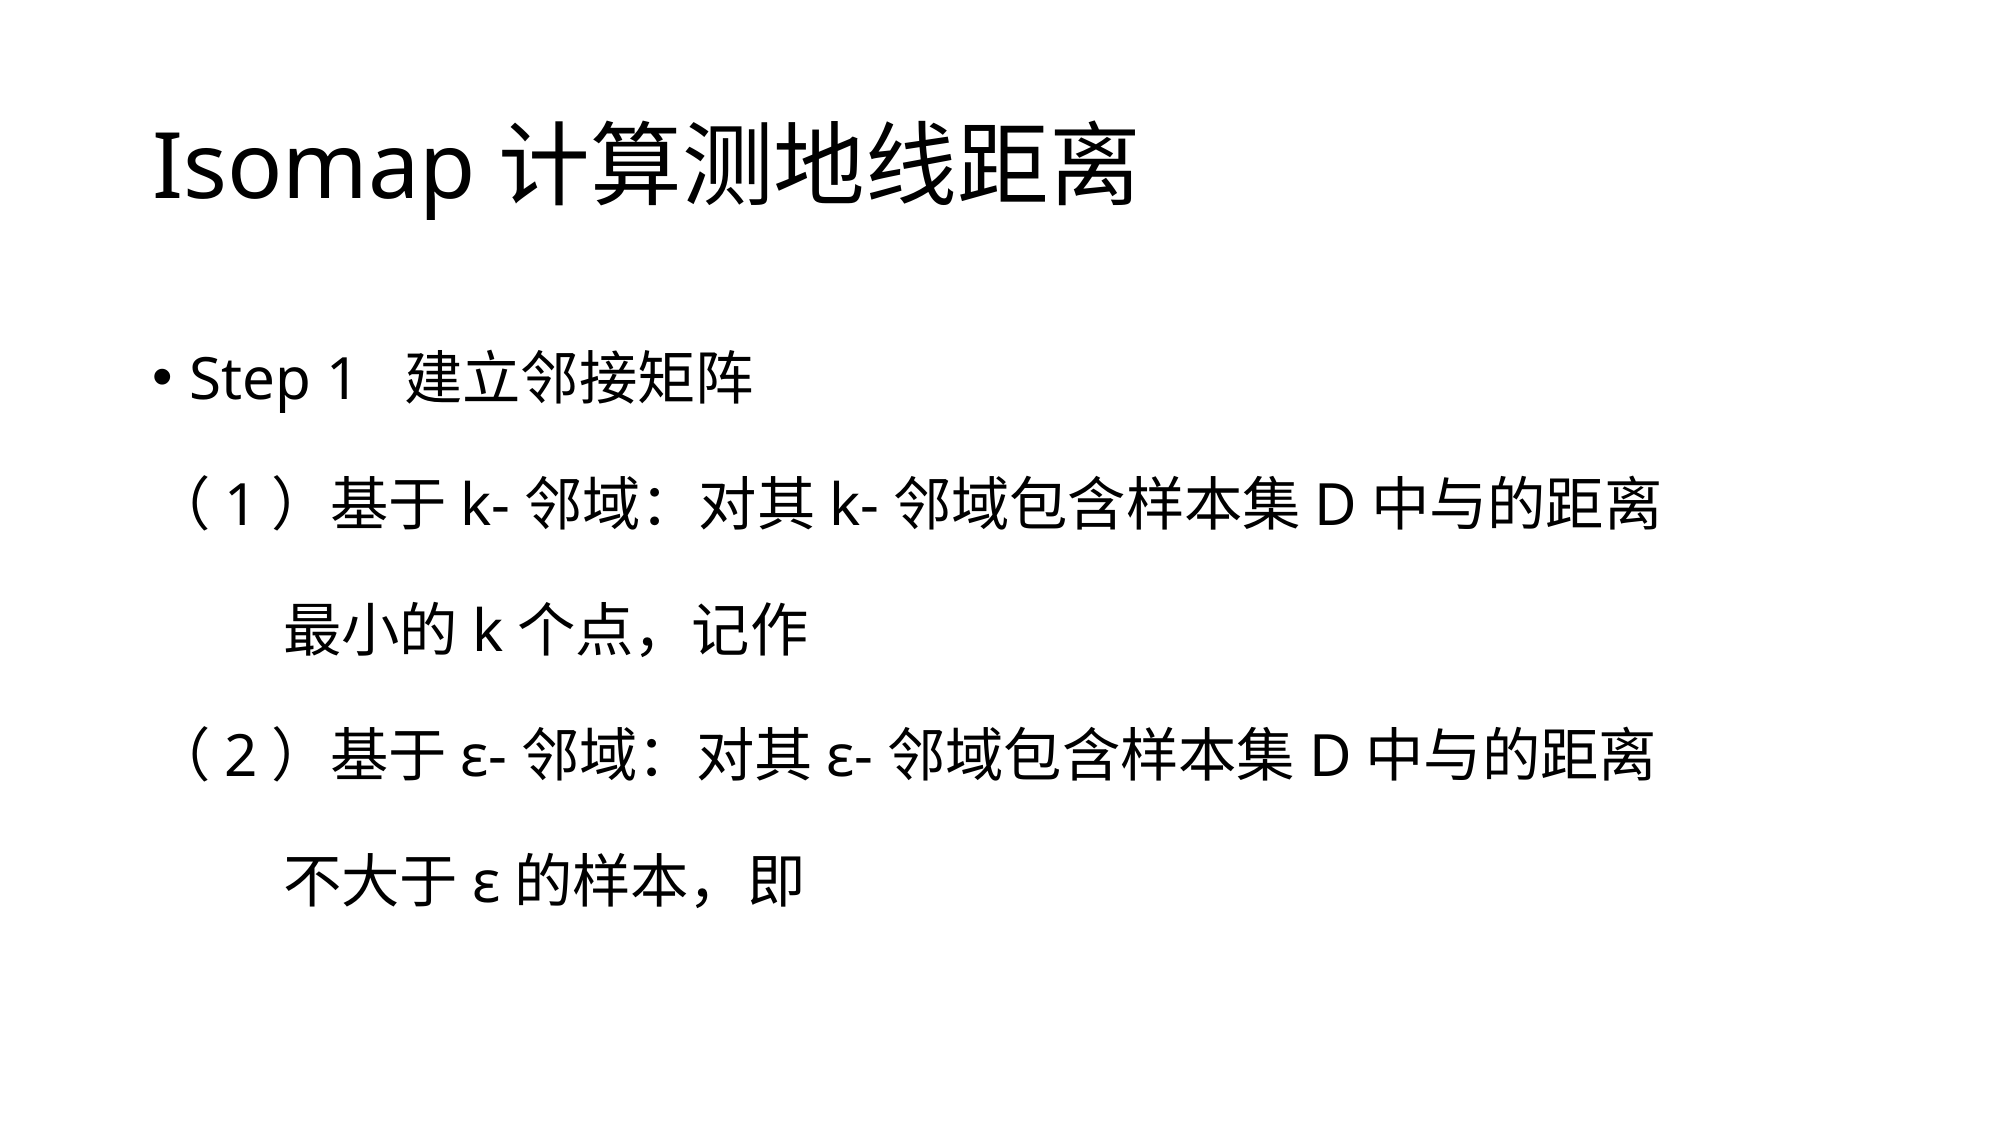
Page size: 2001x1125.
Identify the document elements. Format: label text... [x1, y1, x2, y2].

title Isomap计算测地线距离 [137, 59, 1863, 278]
